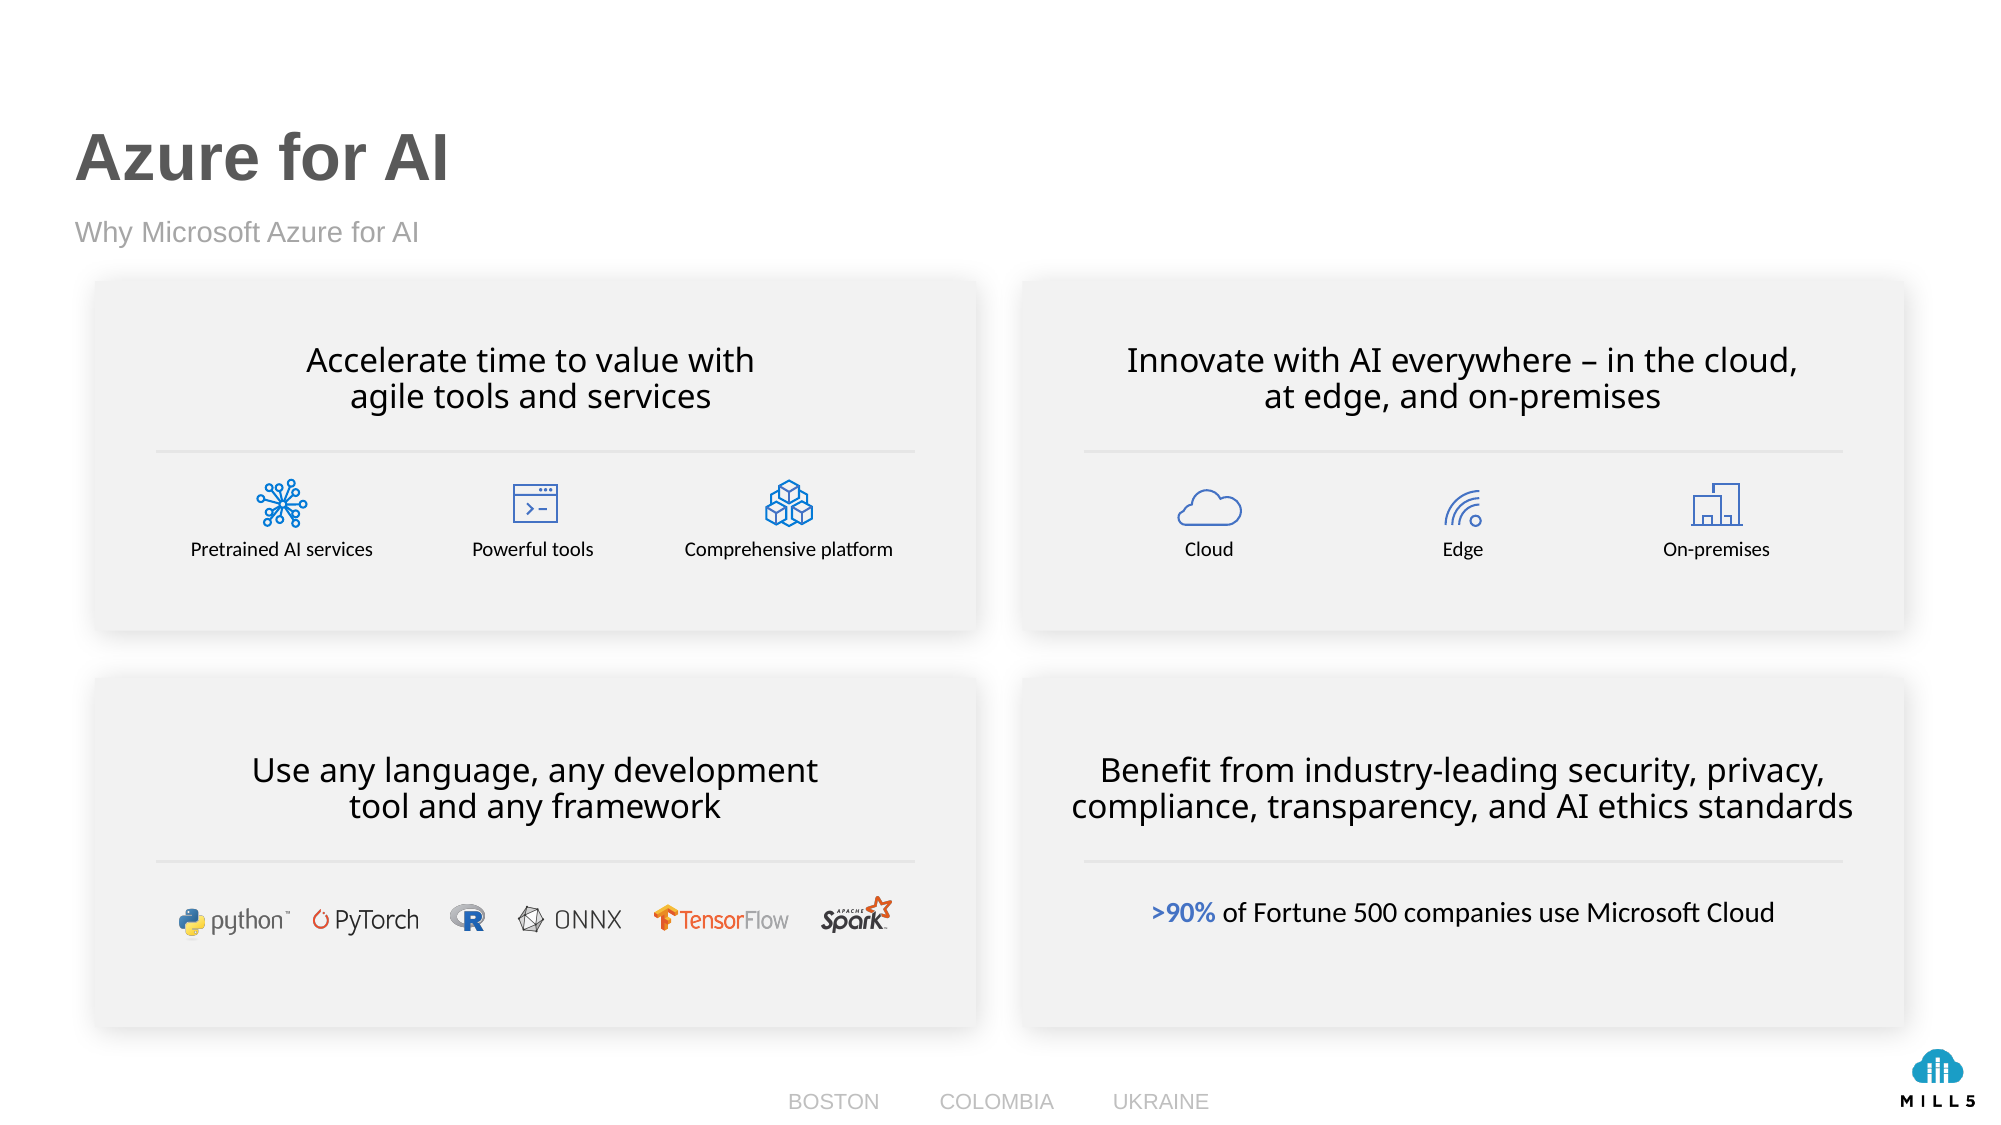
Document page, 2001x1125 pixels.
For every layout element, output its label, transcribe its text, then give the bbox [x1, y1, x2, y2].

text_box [94, 677, 977, 1028]
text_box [94, 281, 977, 631]
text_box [1022, 677, 1904, 1028]
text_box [1022, 281, 1904, 631]
picture [1876, 1017, 1999, 1125]
title Azure for AI [59, 112, 1480, 206]
list Why Microsoft Azure for AI [59, 209, 1480, 273]
